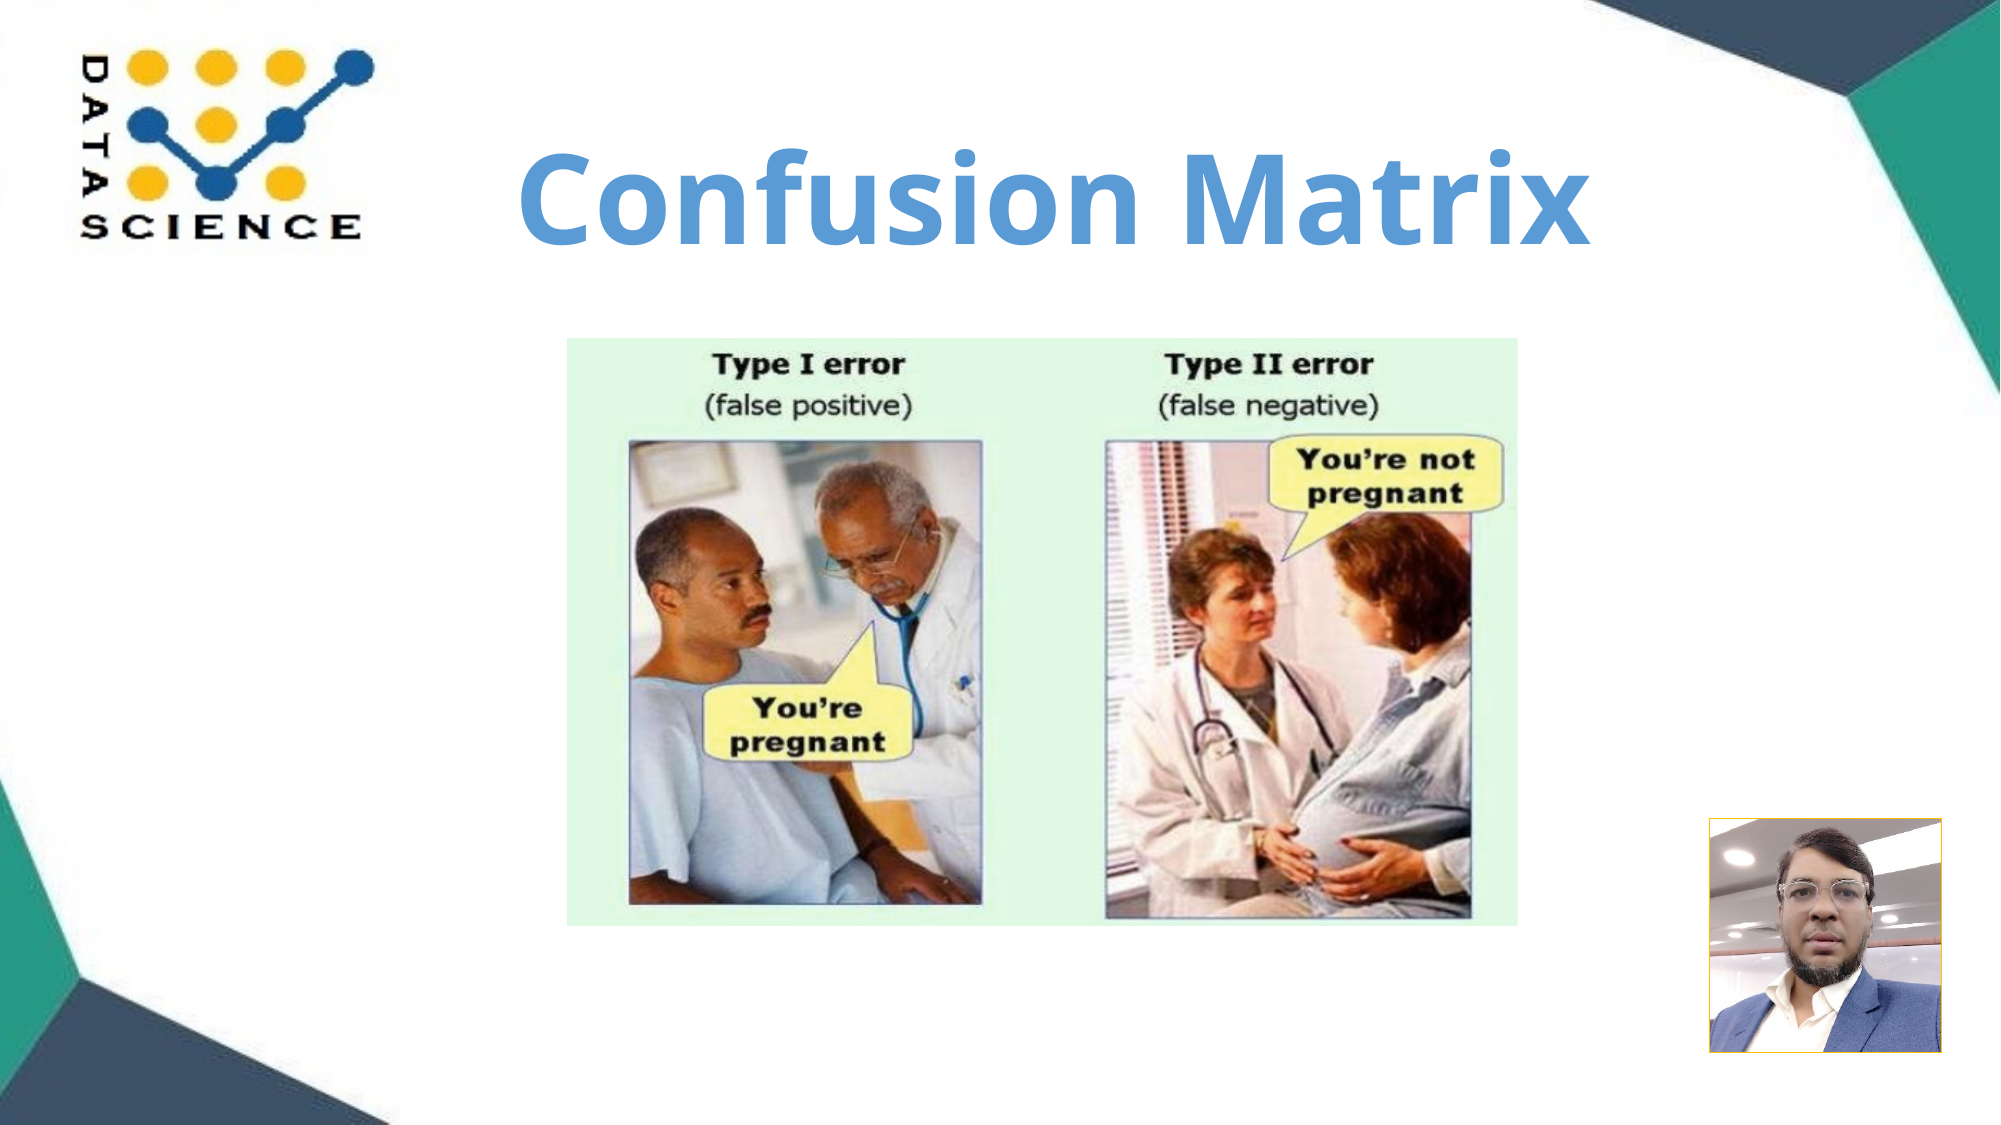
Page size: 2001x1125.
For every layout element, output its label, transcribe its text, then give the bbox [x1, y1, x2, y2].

picture [0, 0, 2001, 1125]
text_box Confusion Matrix [499, 111, 1640, 277]
